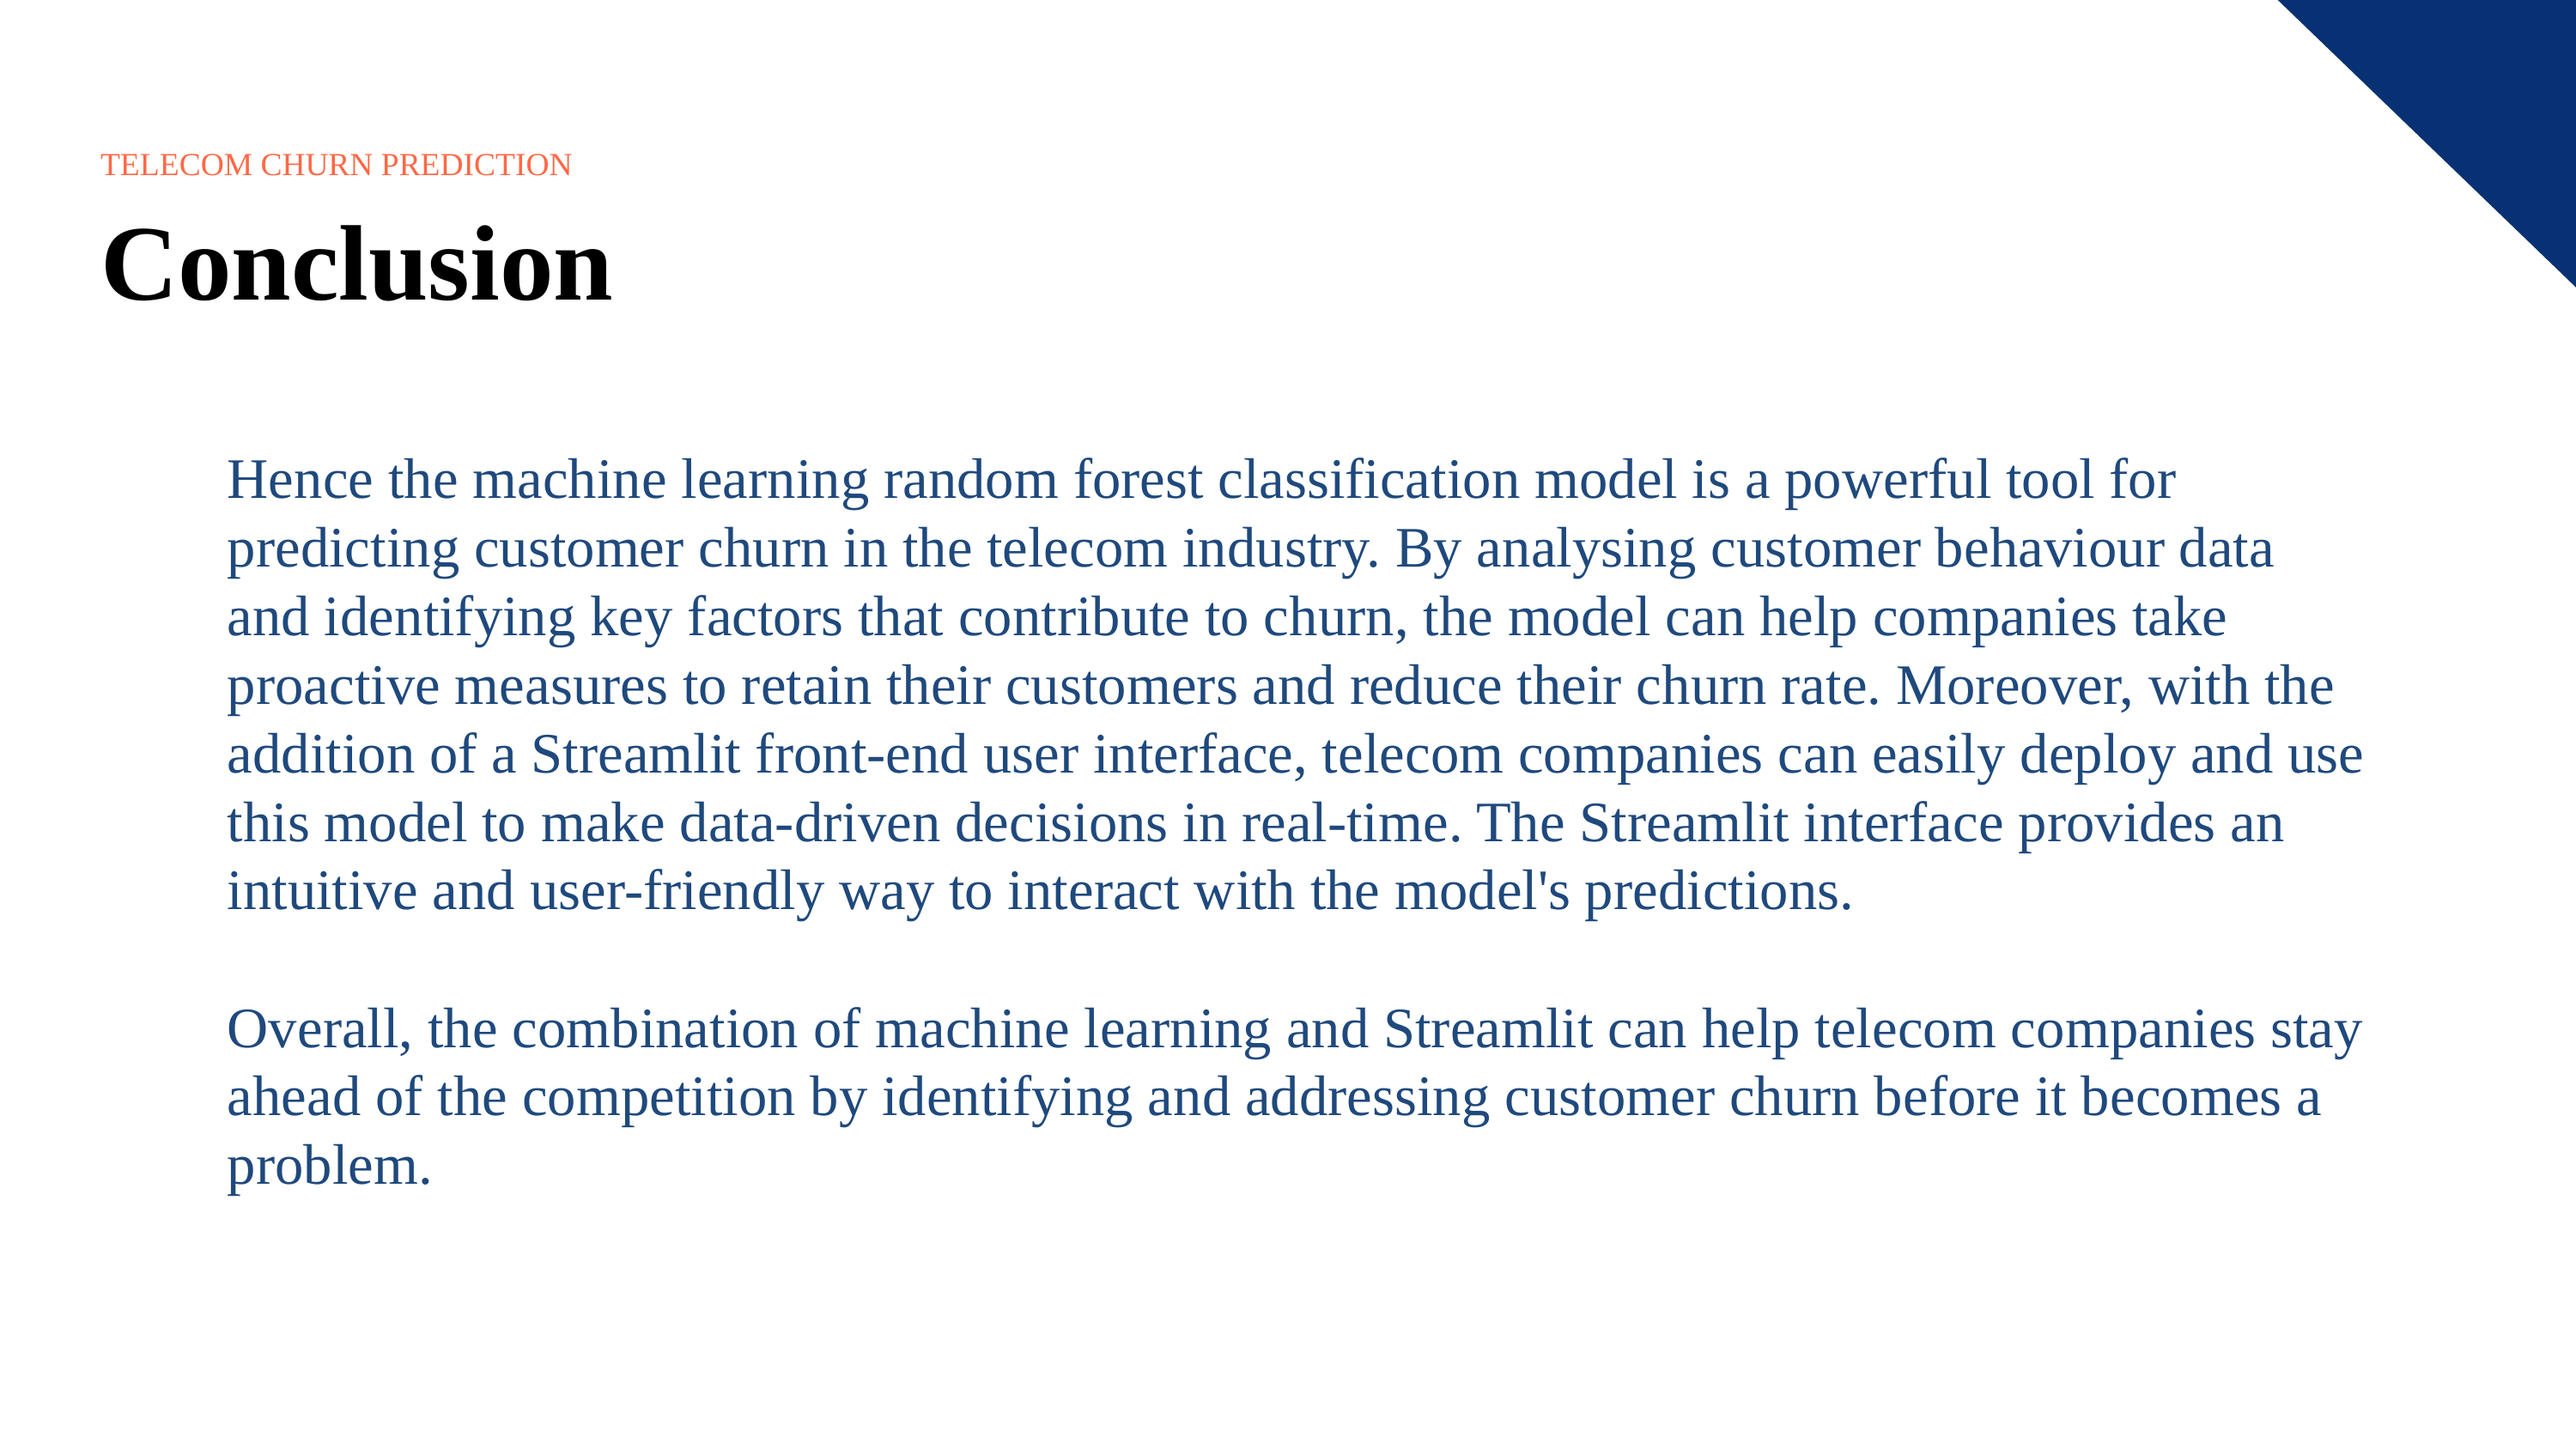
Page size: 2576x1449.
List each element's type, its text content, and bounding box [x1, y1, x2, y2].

text_box Hence the machine learning random forest classification model is a powerful tool for predicting customer churn in the telecom industry. By analysing customer behaviour data and identifying key factors that contribute to churn, the model can help companies take proactive measures to retain their customers and reduce their churn rate. Moreover, with the addition of a Streamlit front-end user interface, telecom companies can easily deploy and use this model to make data-driven decisions in real-time. The Streamlit interface provides an intuitive and user-friendly way to interact with the model's predictions. Overall, the combination of machine learning and Streamlit can help telecom companies stay ahead of the competition by identifying and addressing customer churn before it becomes a problem. [214, 434, 2383, 1203]
text_box Conclusion [99, 191, 1202, 322]
text_box TELECOM CHURN PREDICTION [98, 142, 837, 183]
